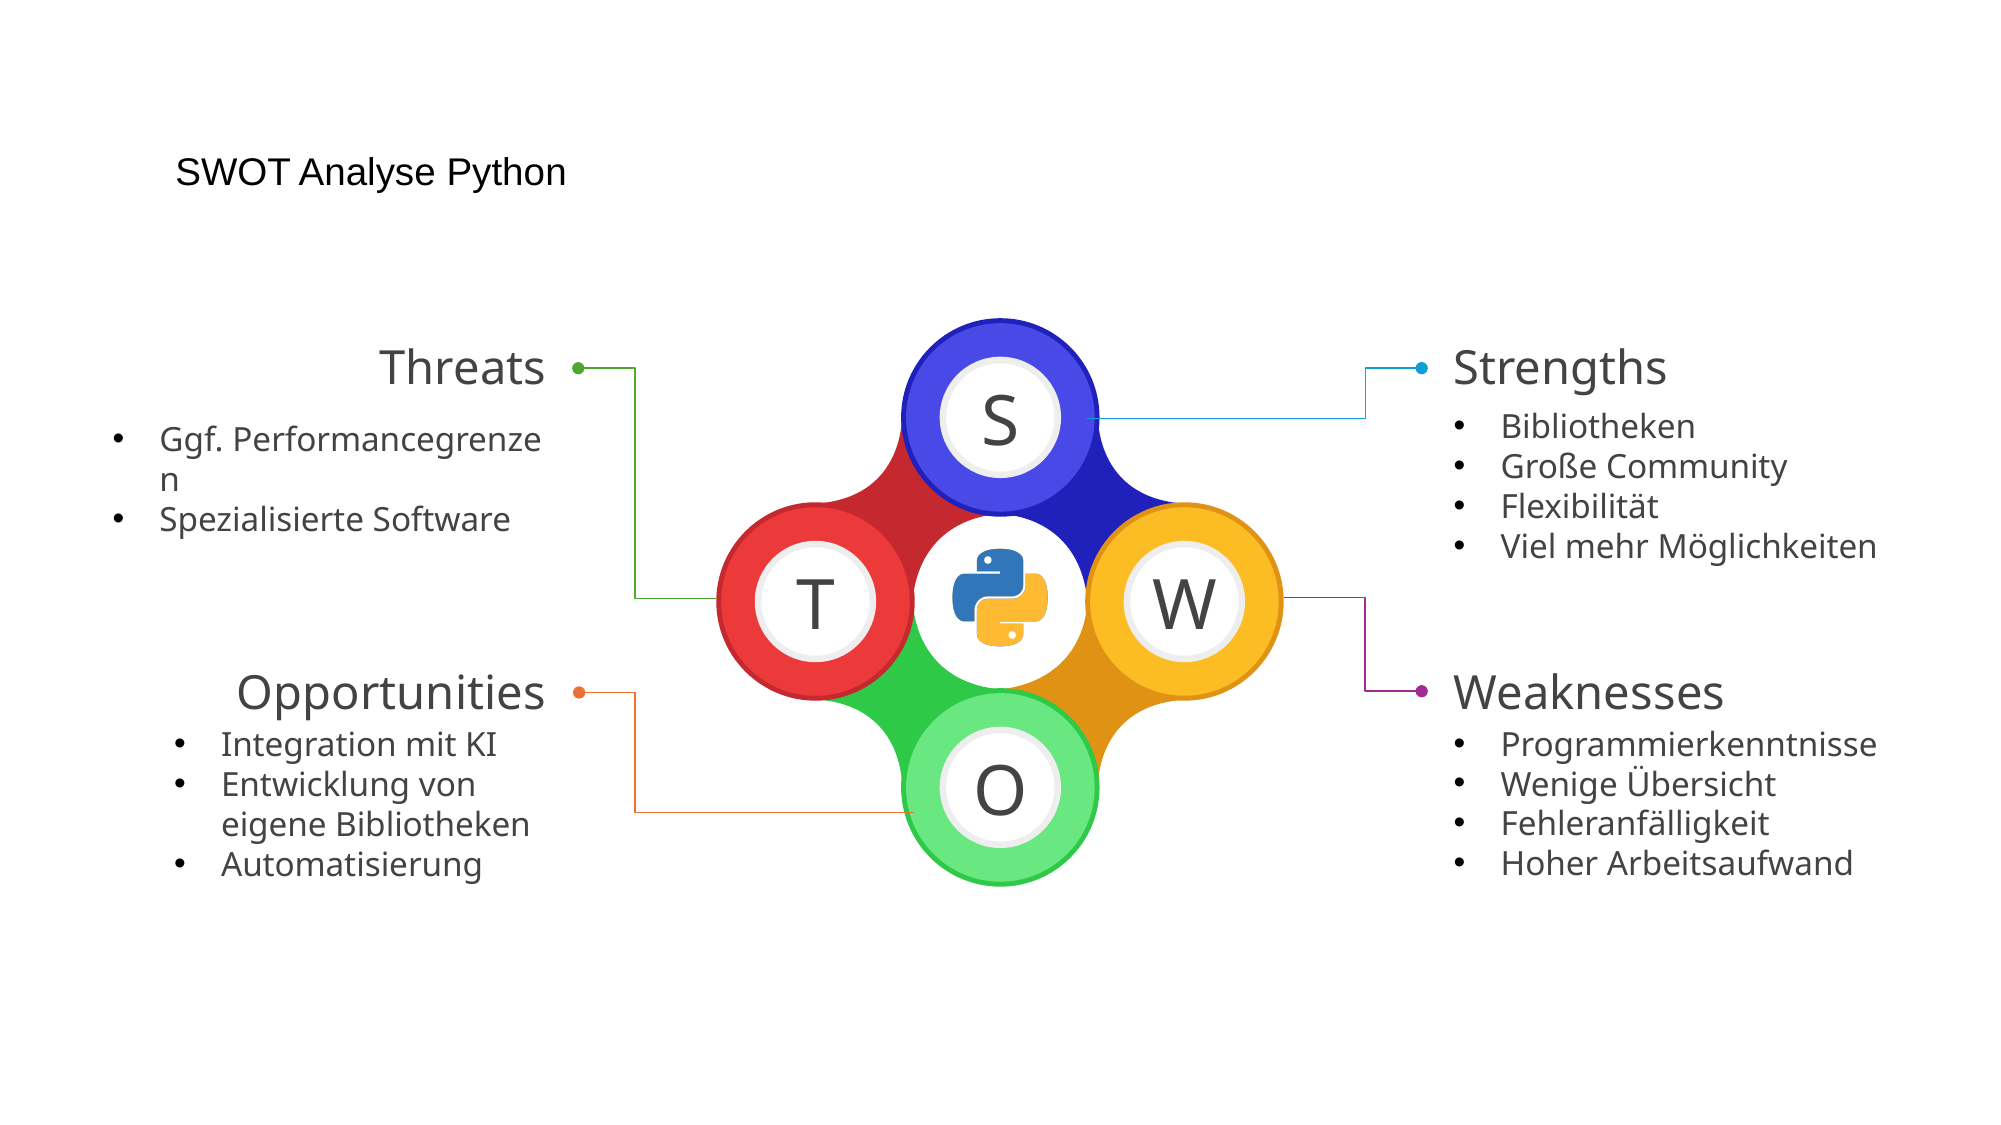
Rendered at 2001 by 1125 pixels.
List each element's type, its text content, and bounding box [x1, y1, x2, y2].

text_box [91, 317, 916, 702]
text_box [153, 597, 1101, 888]
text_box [995, 501, 1951, 927]
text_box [916, 317, 1920, 597]
picture [938, 535, 1061, 661]
title SWOT Analyse Python [155, 117, 1845, 223]
